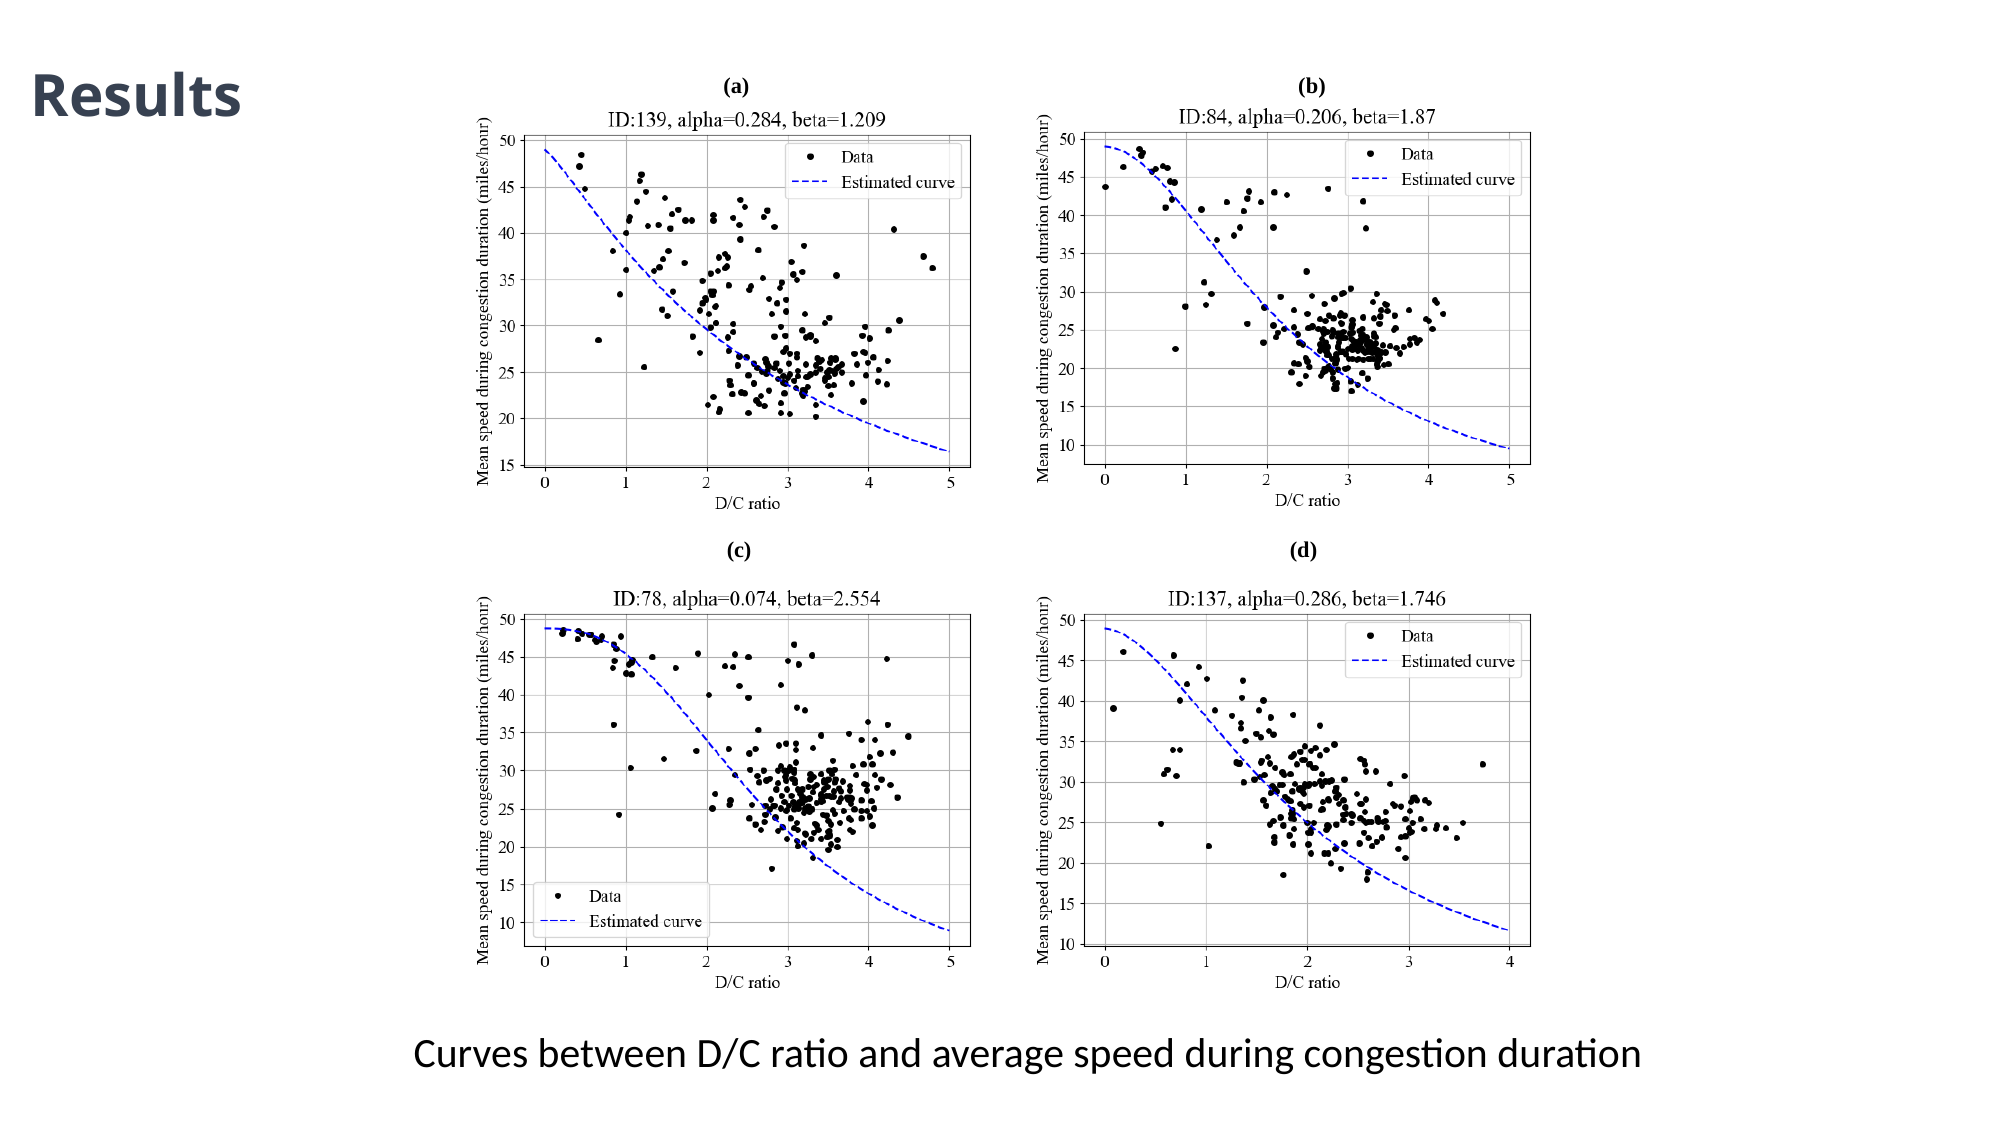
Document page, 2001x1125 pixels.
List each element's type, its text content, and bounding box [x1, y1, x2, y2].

text_box Curves between D/C ratio and average speed during congestion duration [286, 993, 1738, 1083]
title Results [15, 0, 1985, 195]
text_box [449, 71, 1574, 994]
